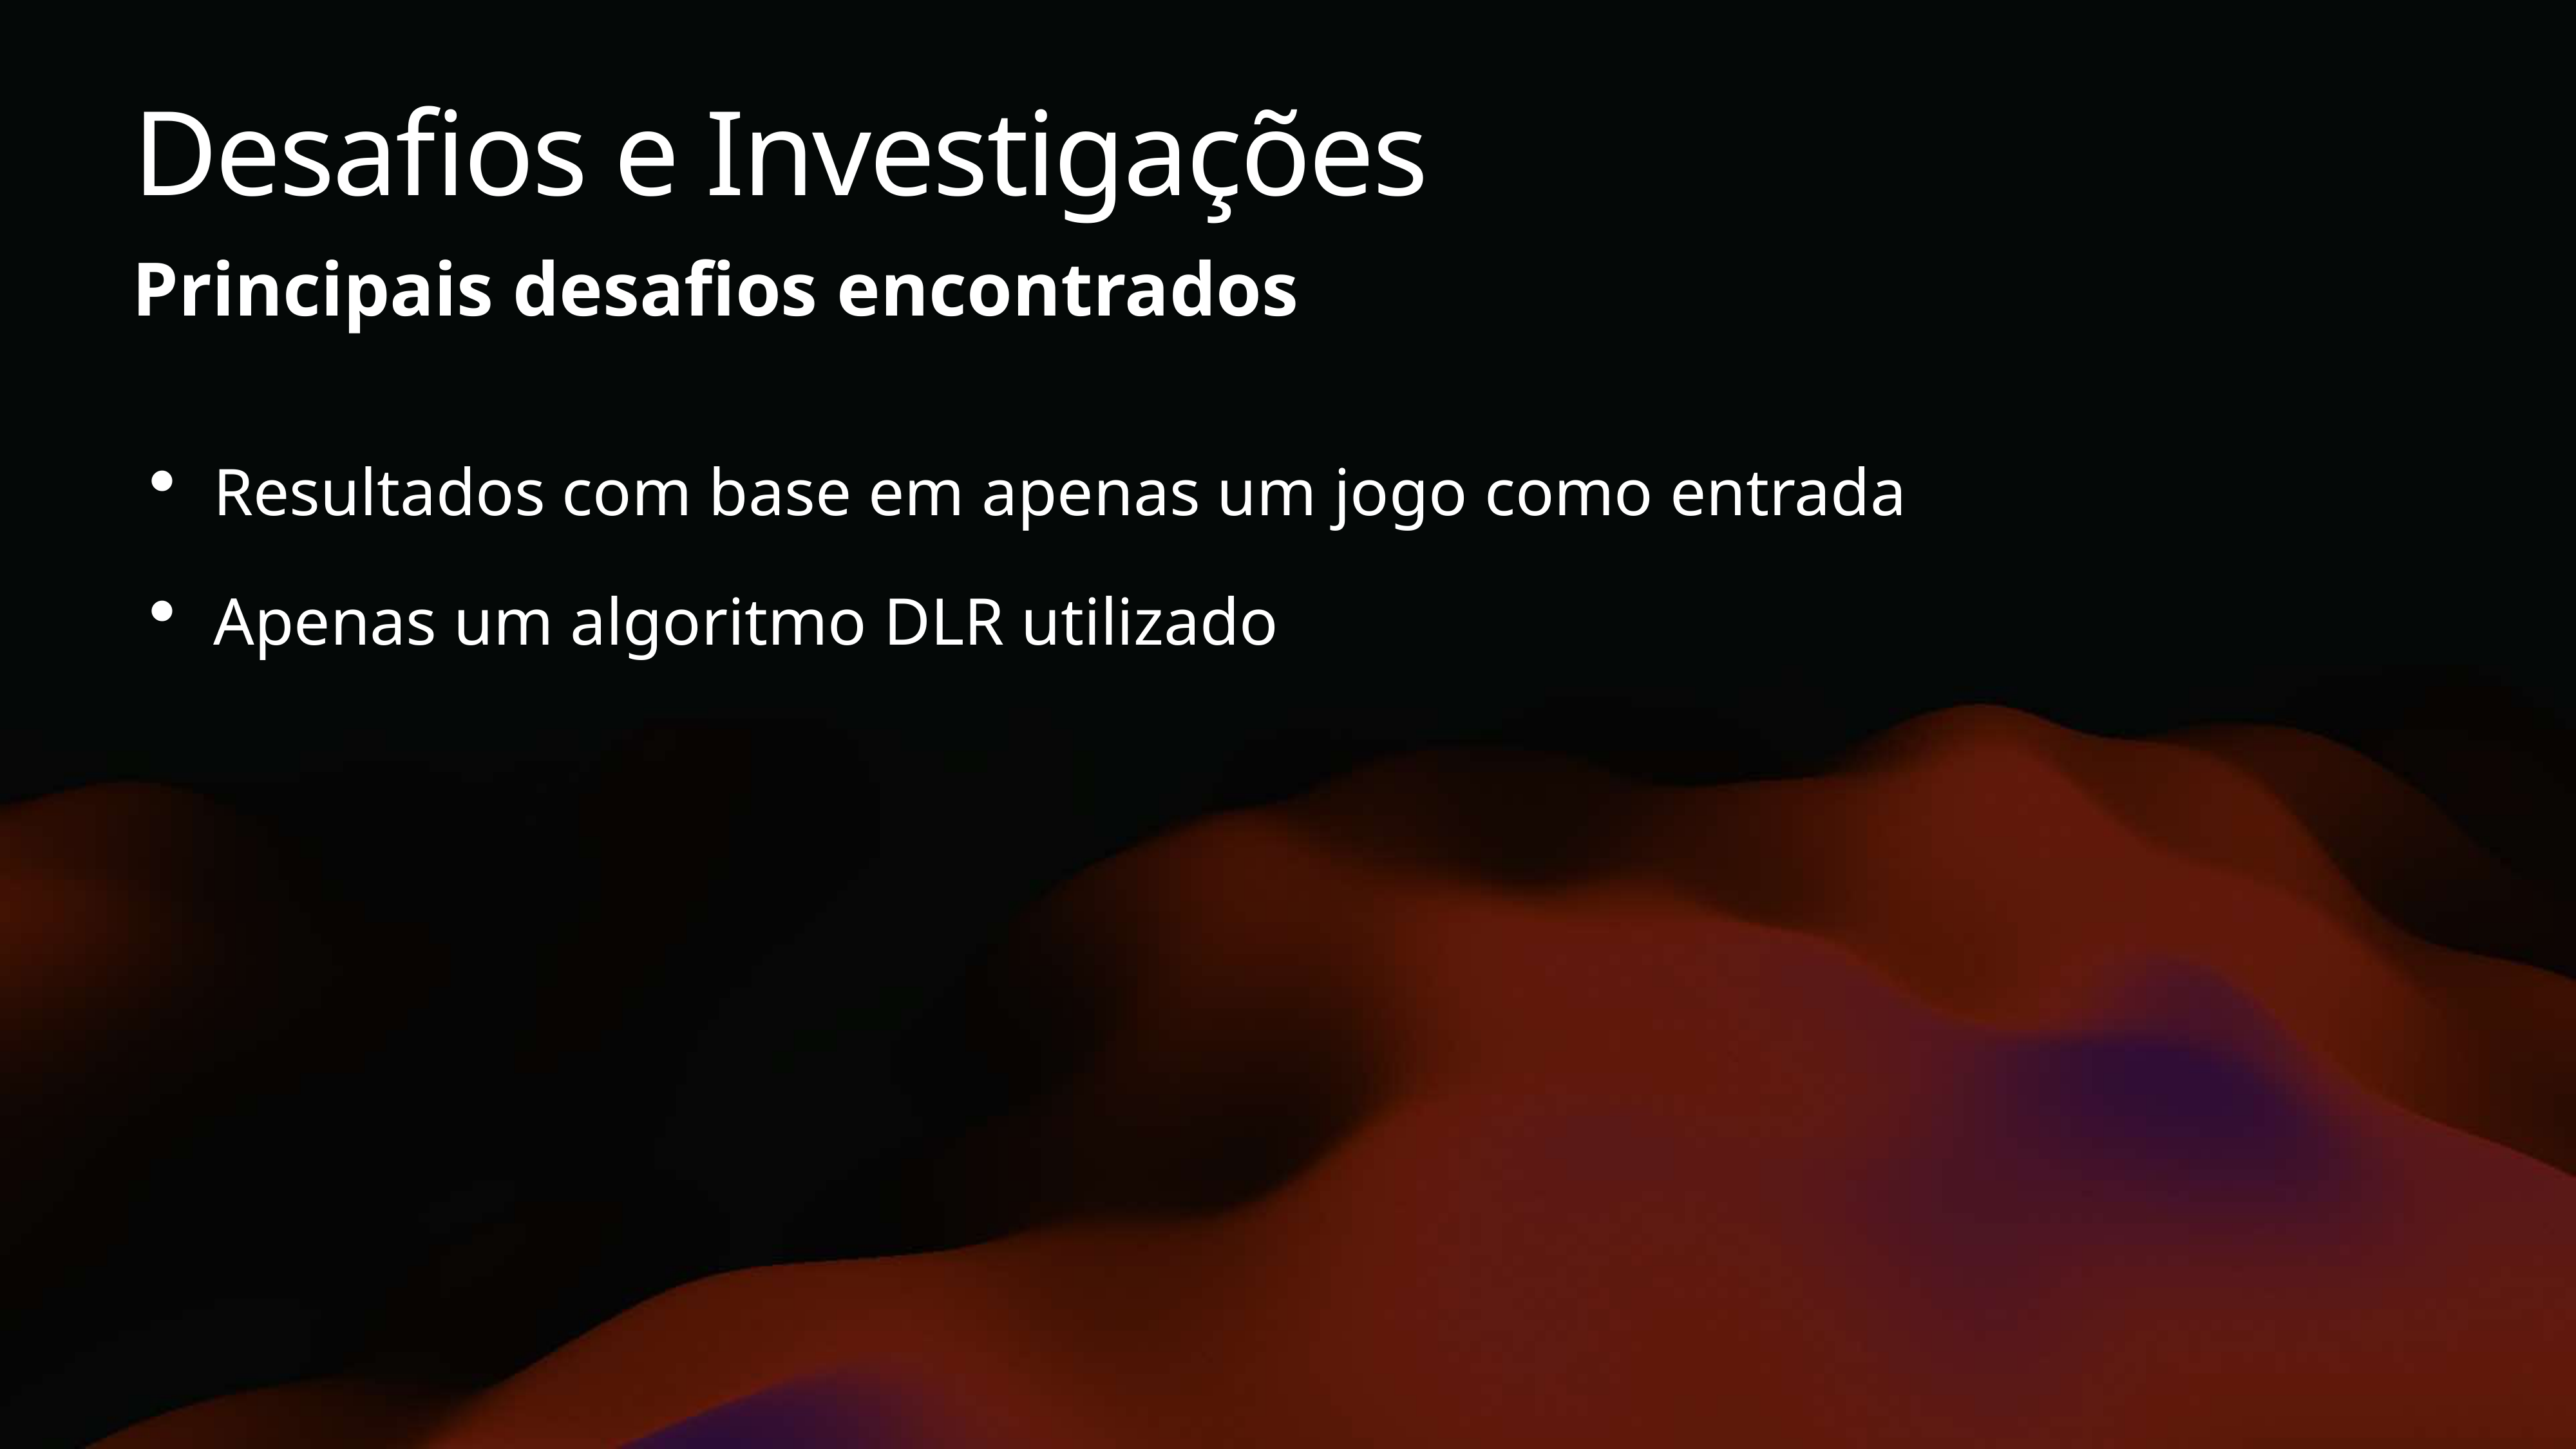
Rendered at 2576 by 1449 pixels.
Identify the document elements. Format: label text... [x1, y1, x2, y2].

list Resultados com base em apenas um jogo como entrada Apenas um algoritmo DLR utilizado [143, 453, 2465, 1327]
title Desafios e Investigações [127, 100, 2449, 237]
text_box Principais desafios encontrados [127, 237, 2449, 336]
picture [0, 0, 2576, 1449]
